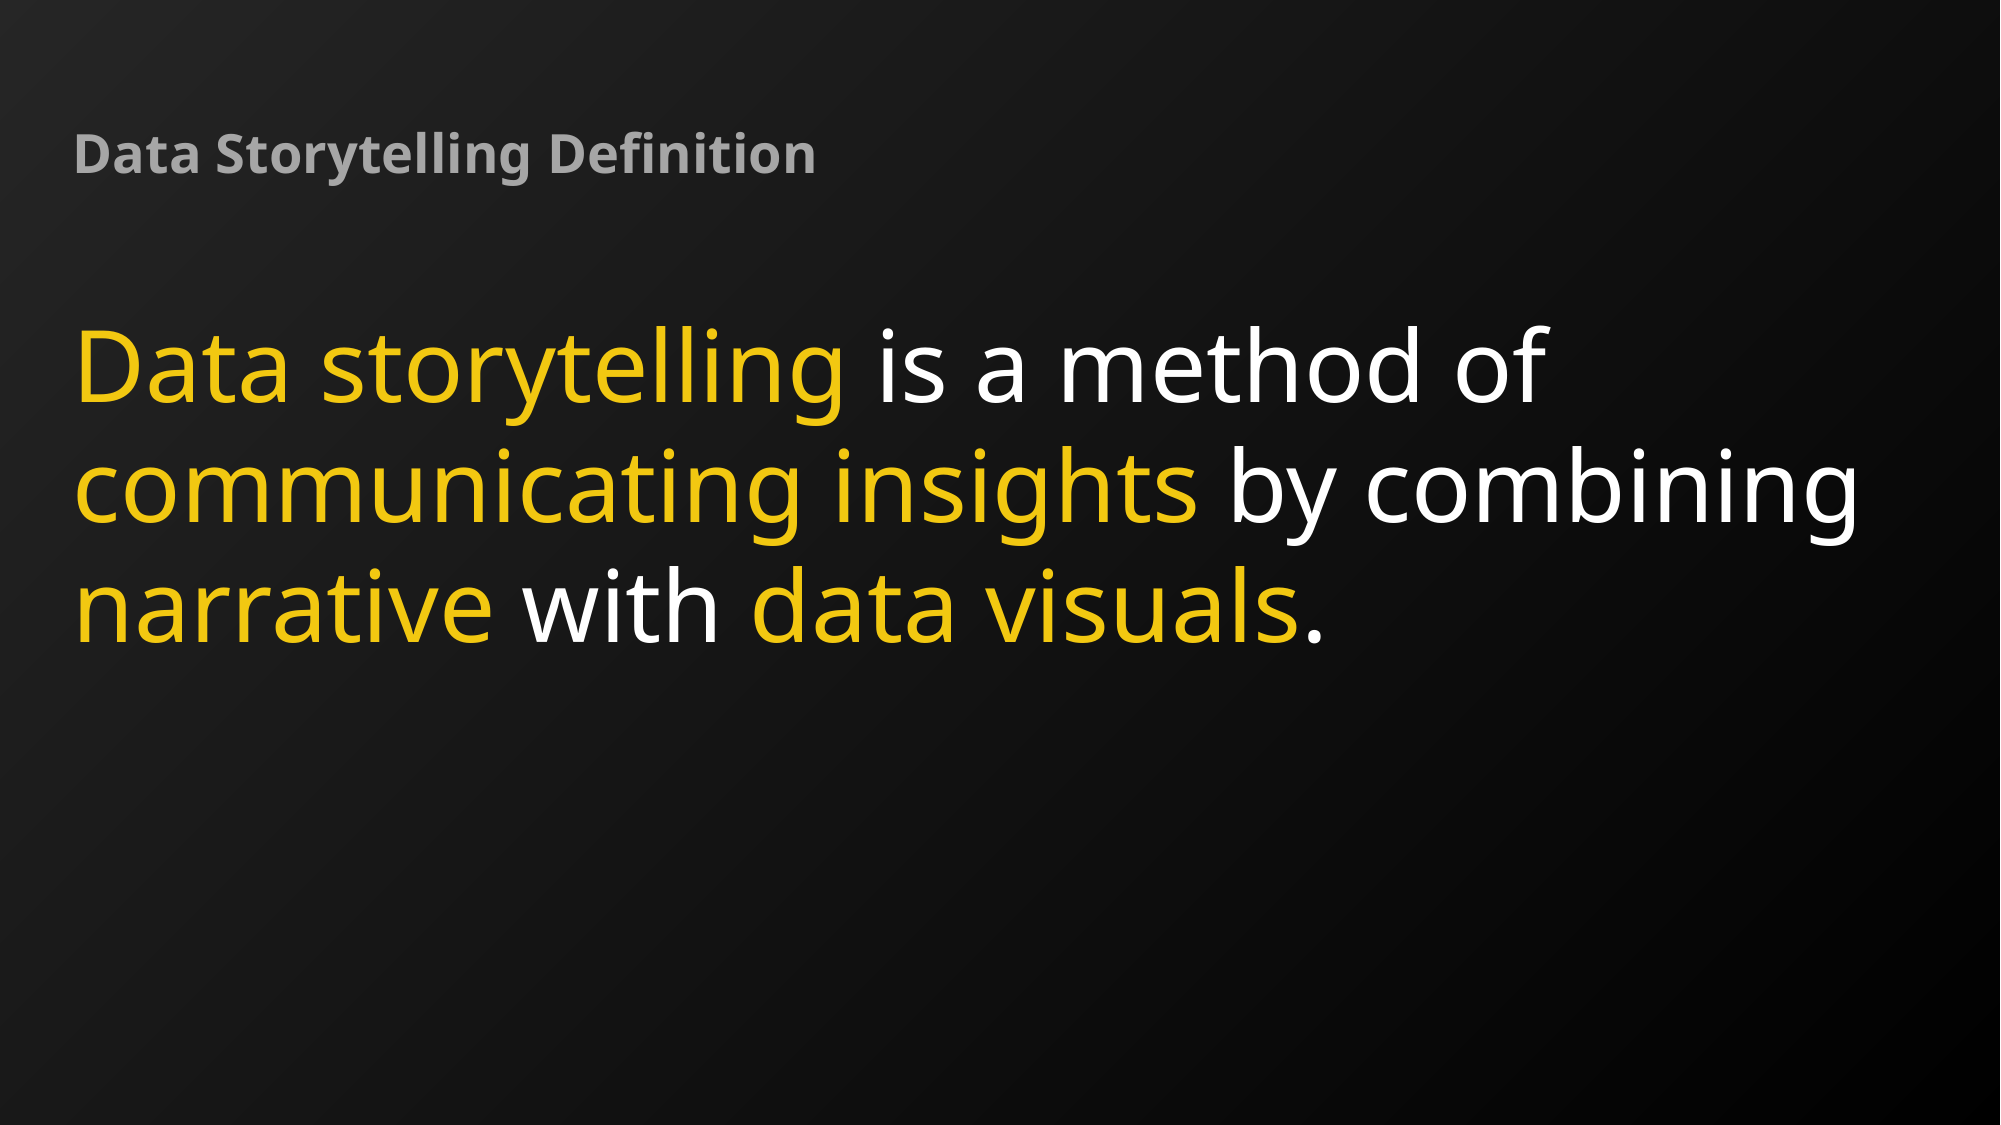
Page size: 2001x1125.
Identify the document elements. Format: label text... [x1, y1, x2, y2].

list Data storytelling is a method of communicating insights by combining narrative with data visuals. [72, 302, 1928, 994]
title Data Storytelling Definition [72, 119, 1928, 256]
